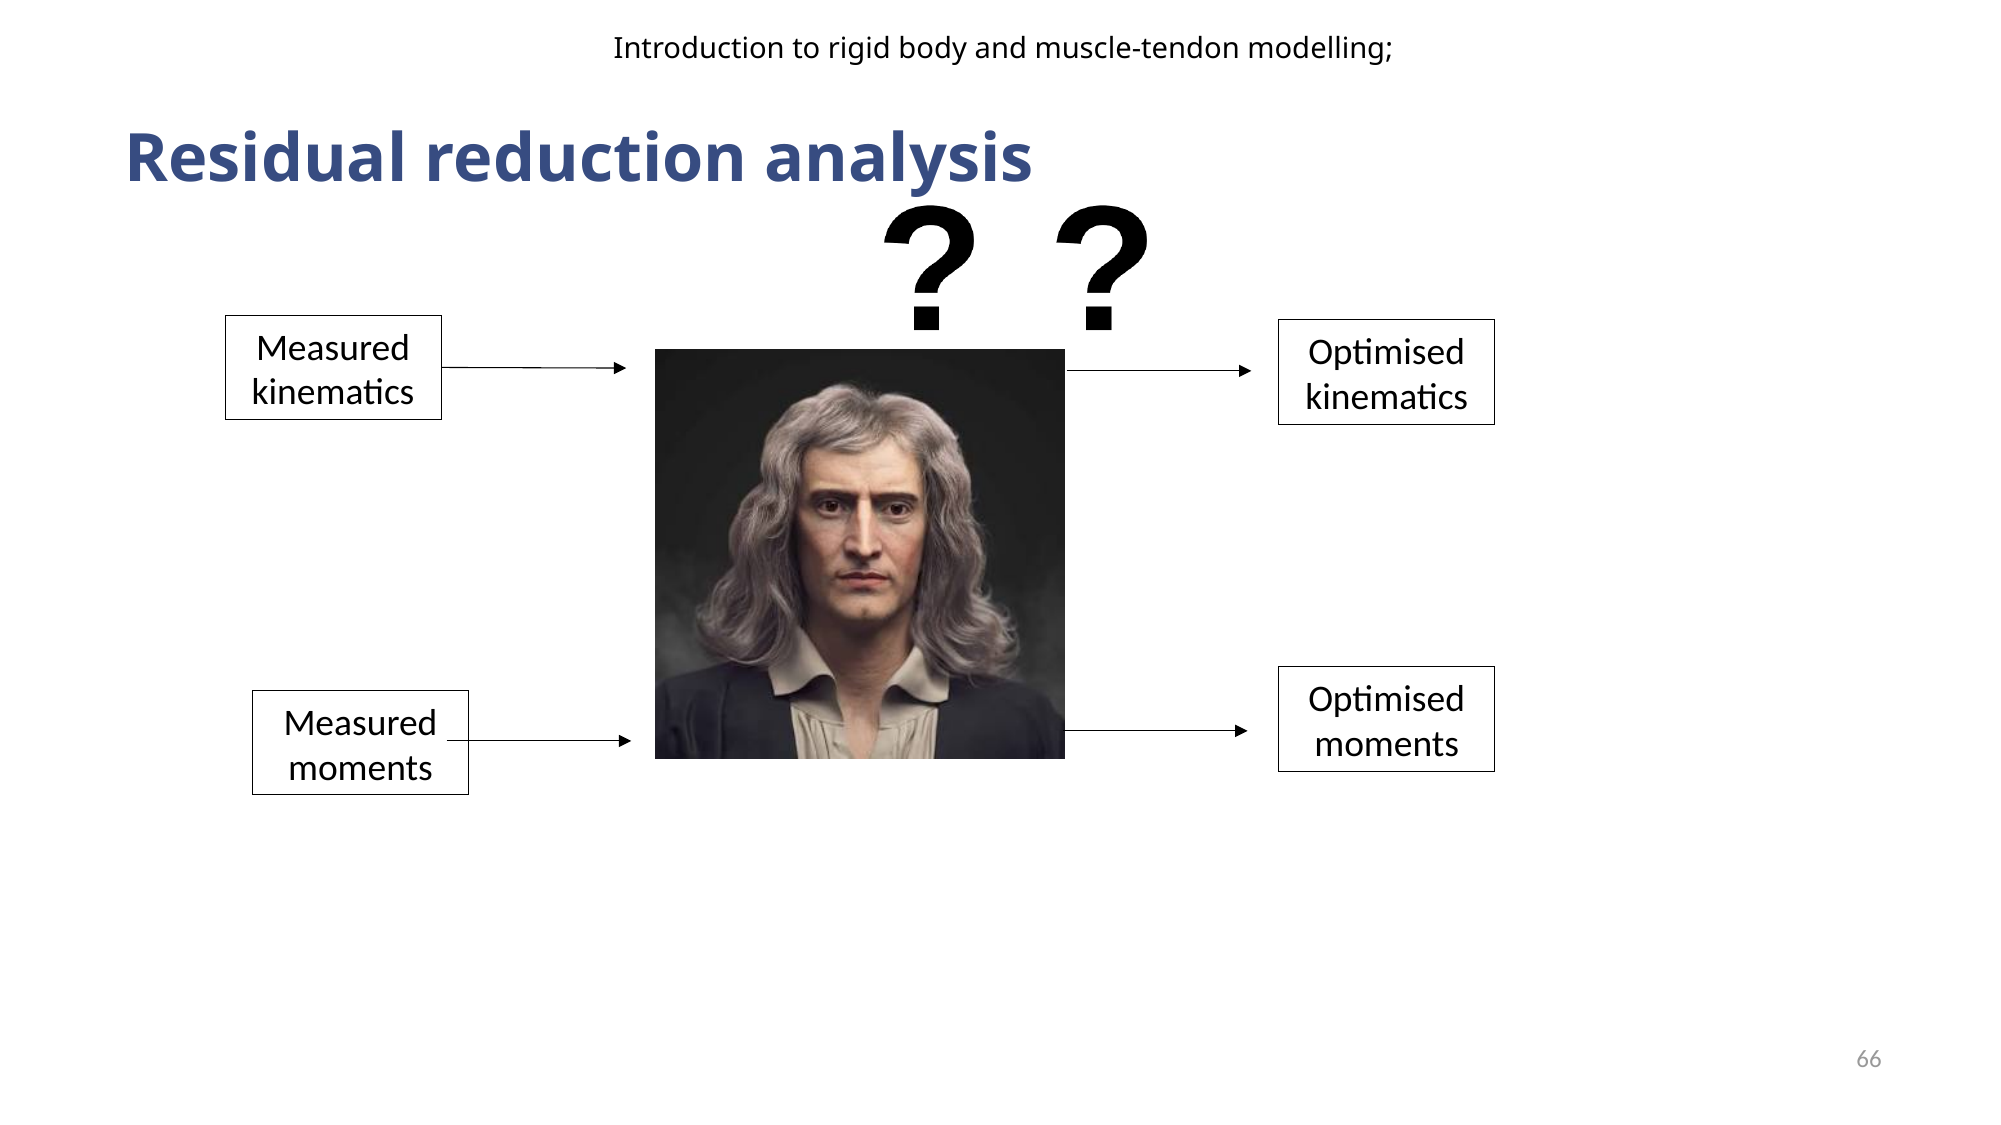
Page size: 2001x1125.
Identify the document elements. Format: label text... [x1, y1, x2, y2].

slide_number 66 [1375, 1042, 1882, 1103]
title Residual reduction analysis [109, 107, 1891, 218]
text_box Optimised kinematics [1278, 319, 1495, 425]
text_box Measured moments [252, 690, 469, 795]
text_box Introduction to rigid body and muscle-tendon modelling; [335, 22, 1665, 72]
picture [655, 349, 1065, 759]
picture [862, 197, 1000, 335]
picture [1035, 197, 1173, 335]
text_box Measured kinematics [225, 315, 442, 420]
text_box Optimised moments [1278, 666, 1495, 772]
